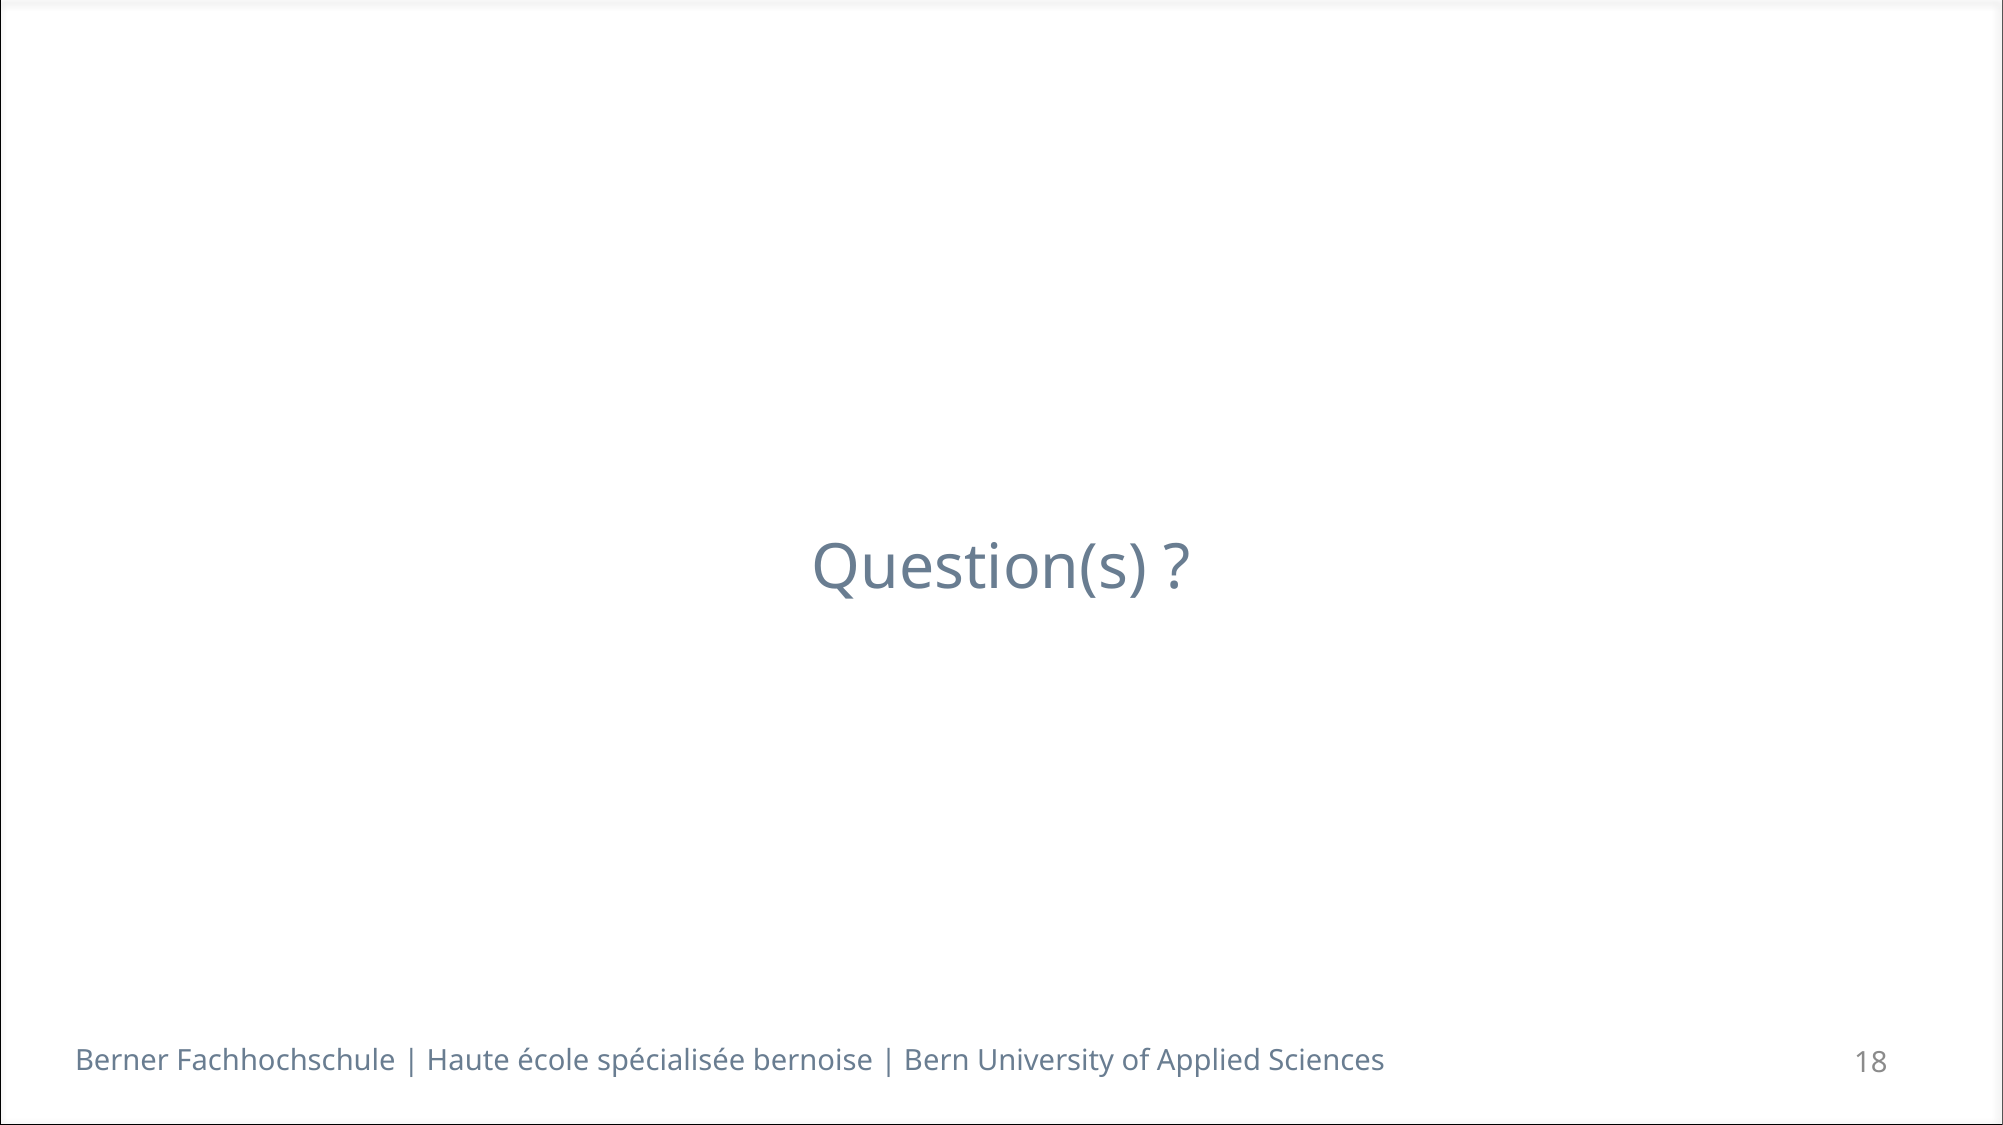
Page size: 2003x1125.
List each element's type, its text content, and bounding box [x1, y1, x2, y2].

slide_number 18 [1435, 1033, 1903, 1094]
title Question(s) ? [582, 518, 1421, 607]
